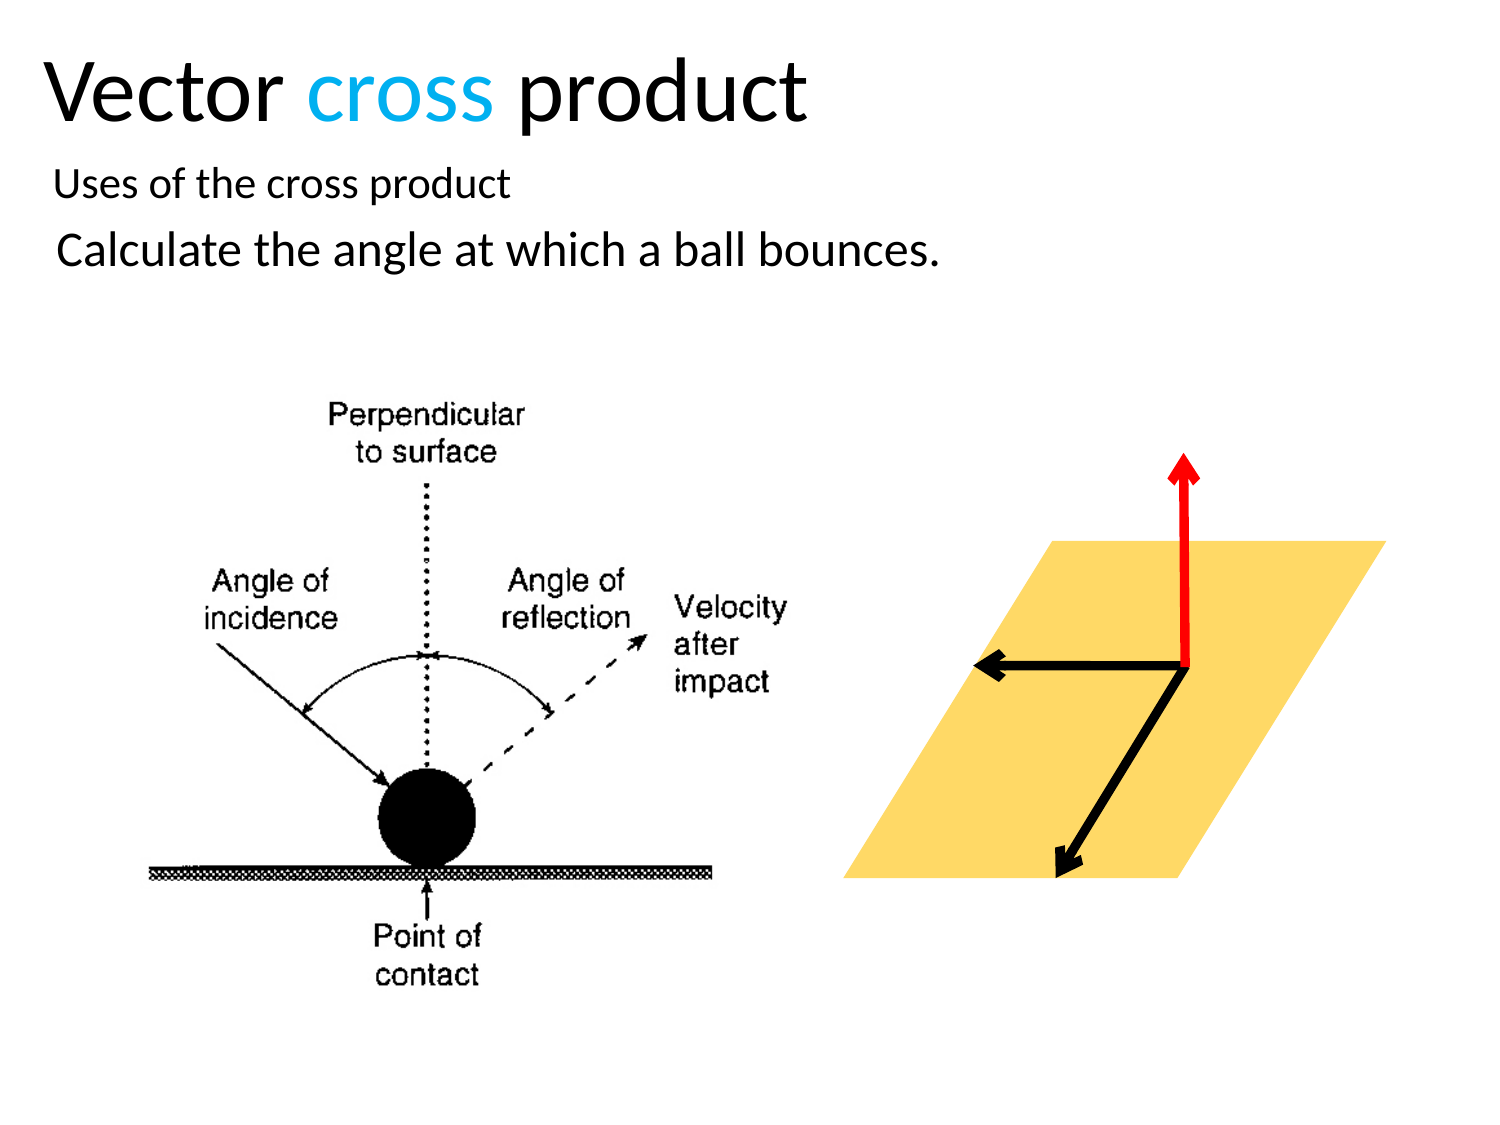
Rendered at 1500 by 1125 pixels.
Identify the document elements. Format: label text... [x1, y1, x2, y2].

text_box Calculate the angle at which a ball bounces. [41, 208, 957, 284]
text_box Uses of the cross product [37, 152, 645, 217]
text_box [976, 540, 1180, 663]
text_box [1014, 706, 1227, 837]
text_box [843, 667, 1176, 879]
text_box Vector cross product [28, 22, 825, 148]
text_box [1056, 837, 1203, 879]
text_box [1168, 540, 1387, 799]
picture [140, 393, 791, 992]
